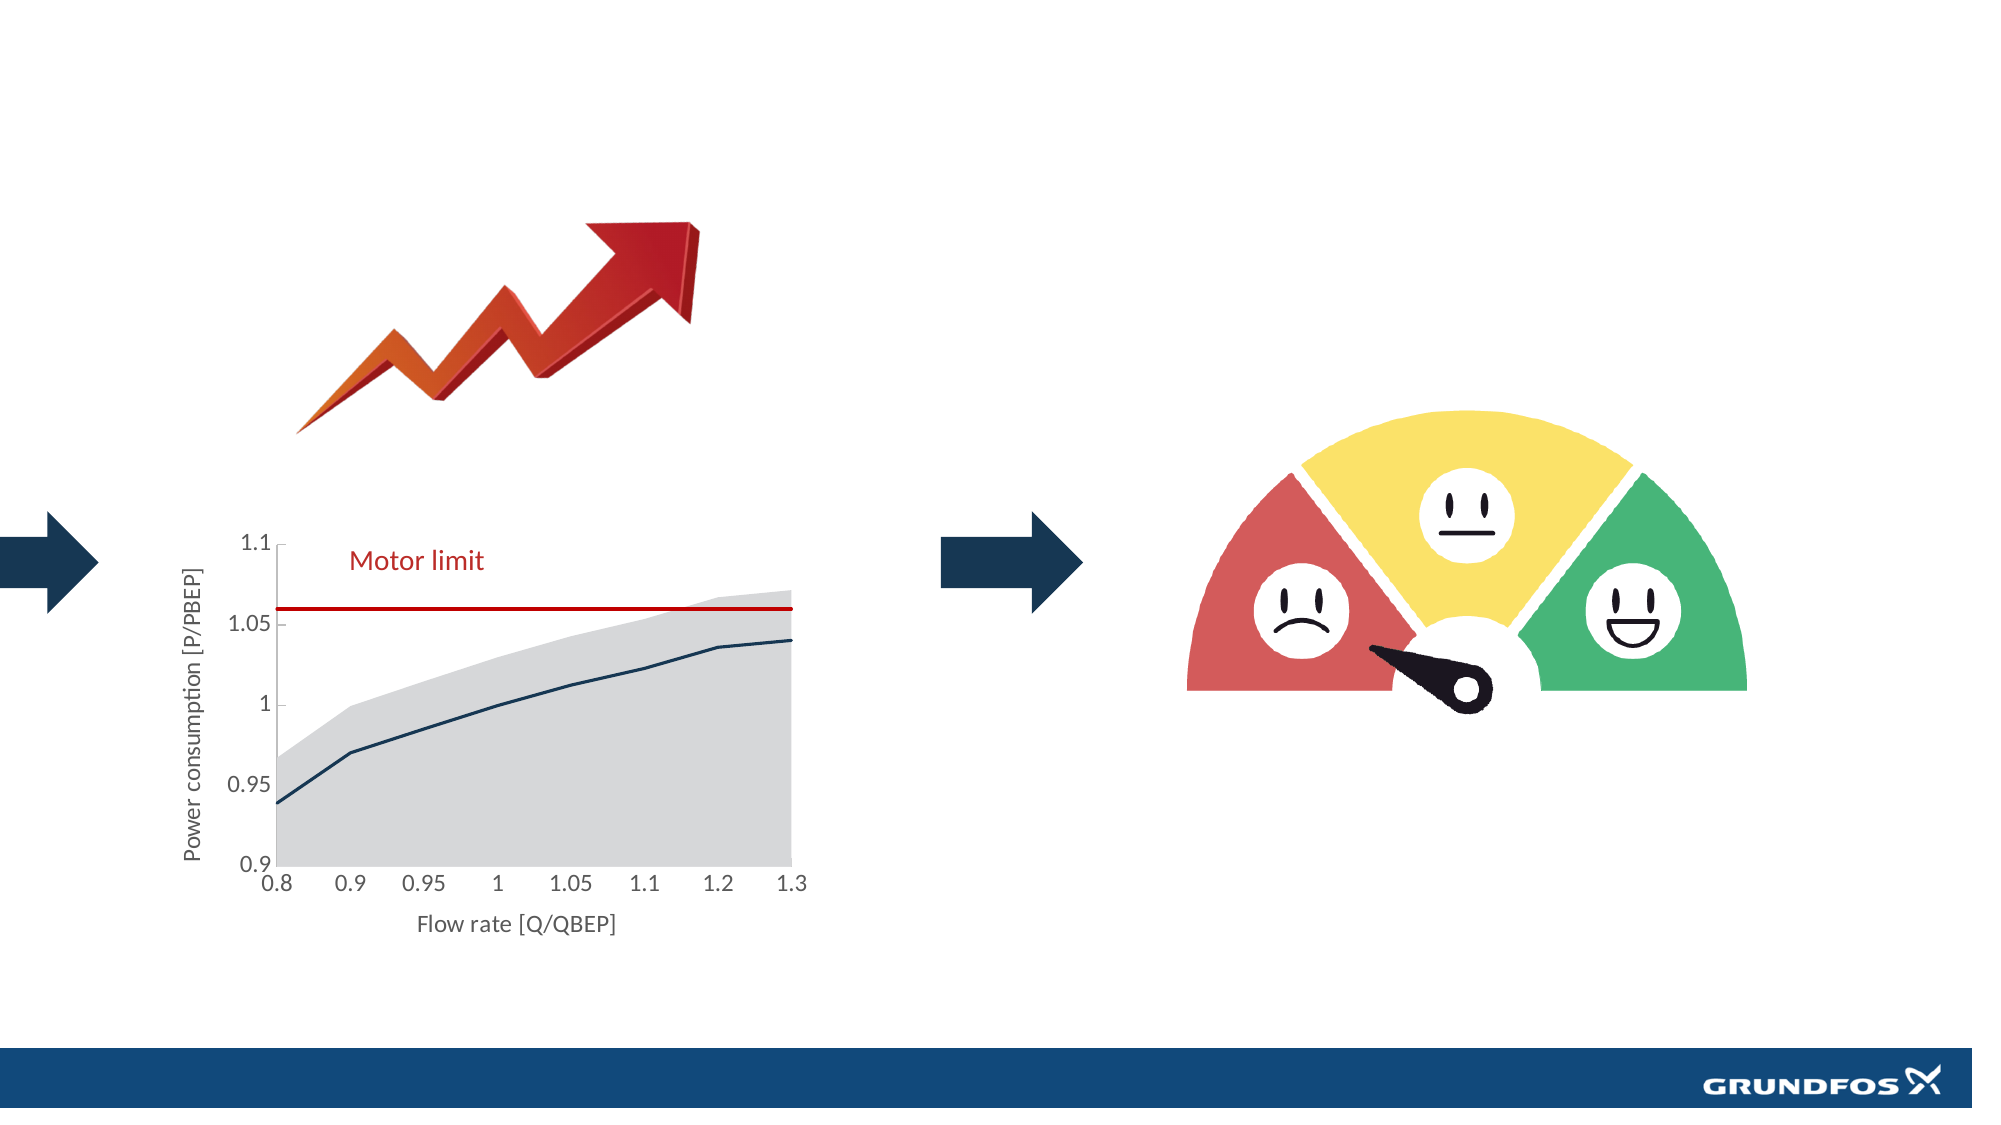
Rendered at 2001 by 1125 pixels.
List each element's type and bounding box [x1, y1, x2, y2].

picture [0, 1048, 1973, 1108]
picture [284, 137, 717, 522]
text_box [938, 509, 1086, 616]
picture [1172, 398, 1757, 721]
chart [146, 522, 821, 972]
text_box [0, 509, 101, 616]
